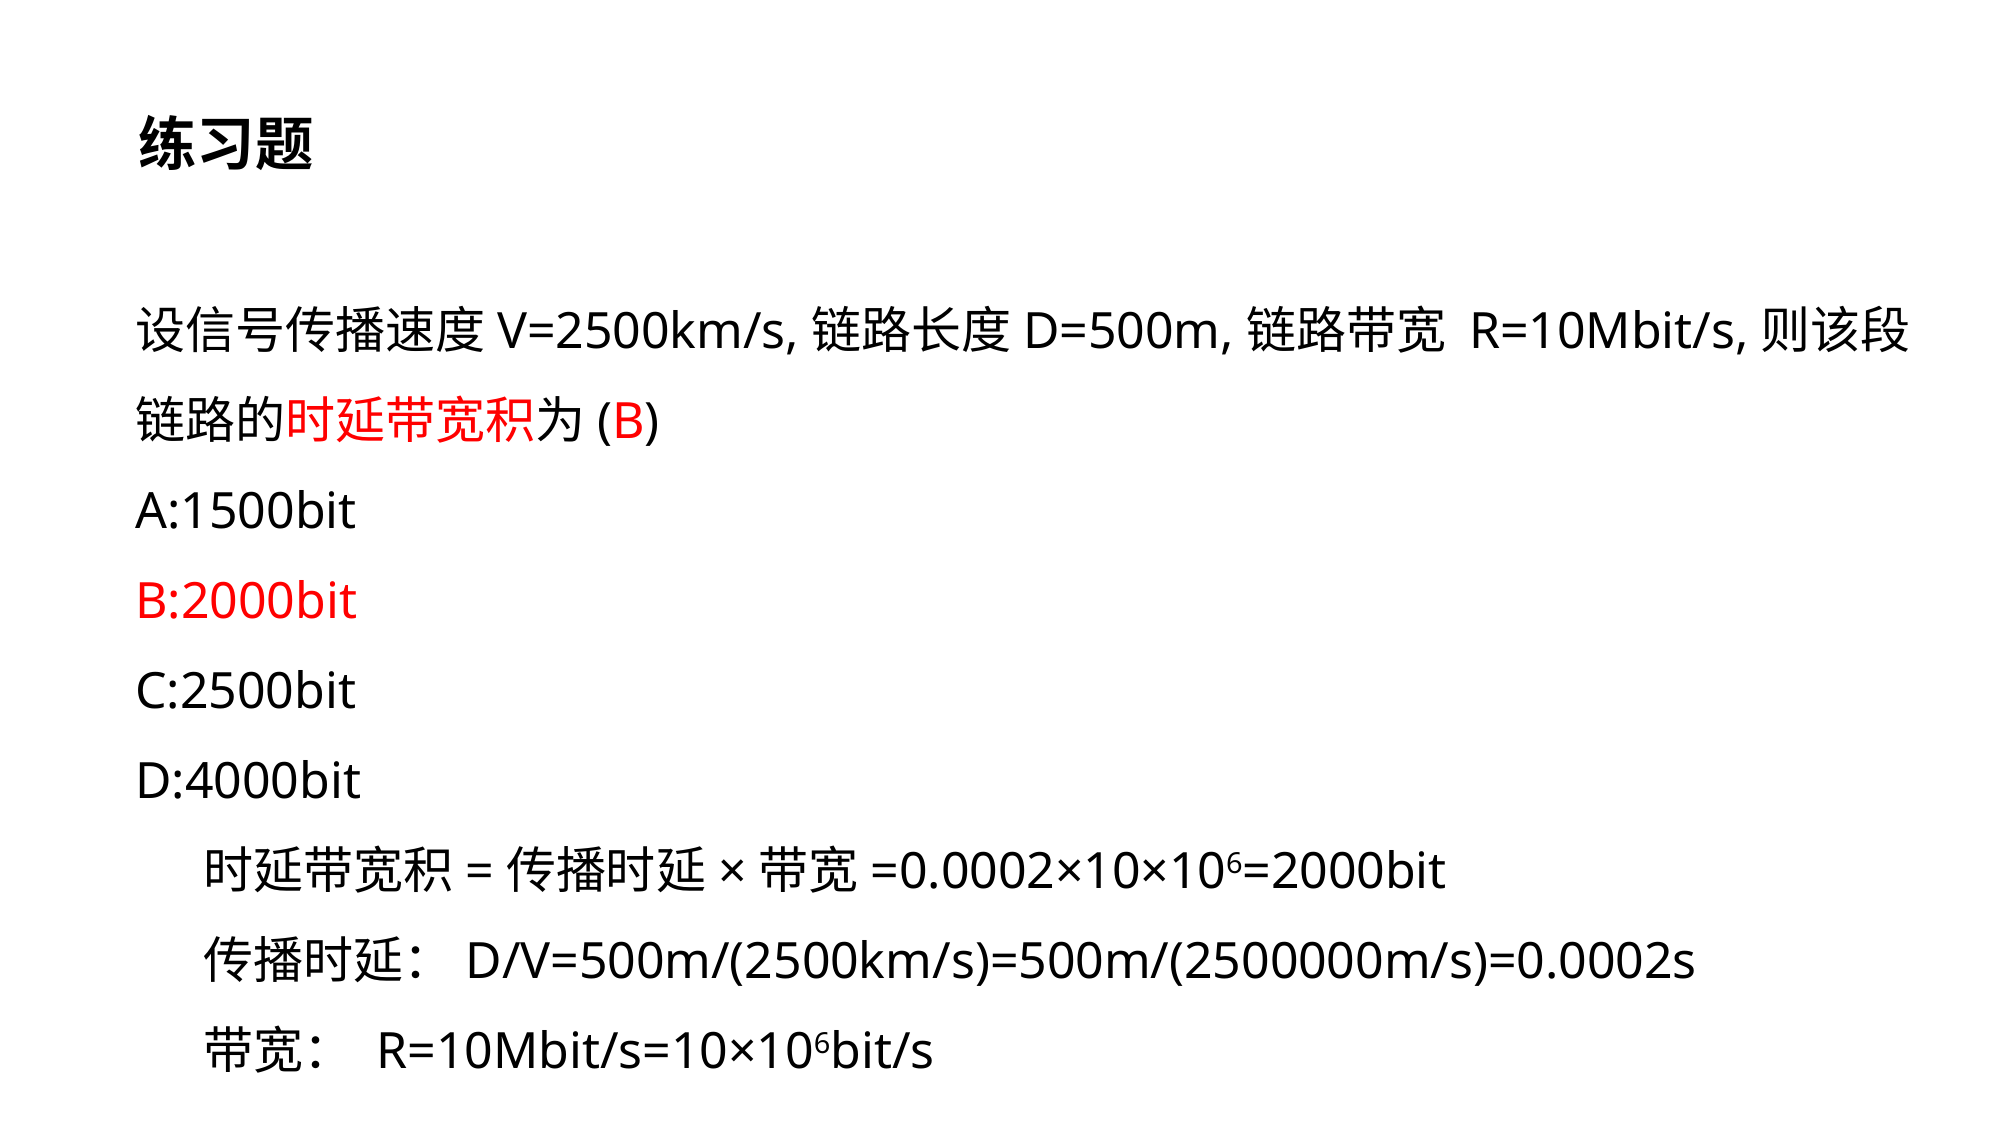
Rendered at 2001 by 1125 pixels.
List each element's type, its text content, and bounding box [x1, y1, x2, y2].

text_box 设信号传播速度V=2500km/s,链路长度D=500m,链路带宽 R=10Mbit/s,则该段链路的时延带宽积为(B) A:1500bit B:2000bit C:2500bit D:4000bit 时延带宽积=传播时延×带宽=0.0002×10×106=2000bit 传播时延：D/V=500m/(2500km/s)=500m/(2500000m/s)=0.0002s 带宽： R=10Mbit/s=10×106bit/s [120, 261, 1946, 1087]
text_box 练习题 [120, 97, 1568, 187]
